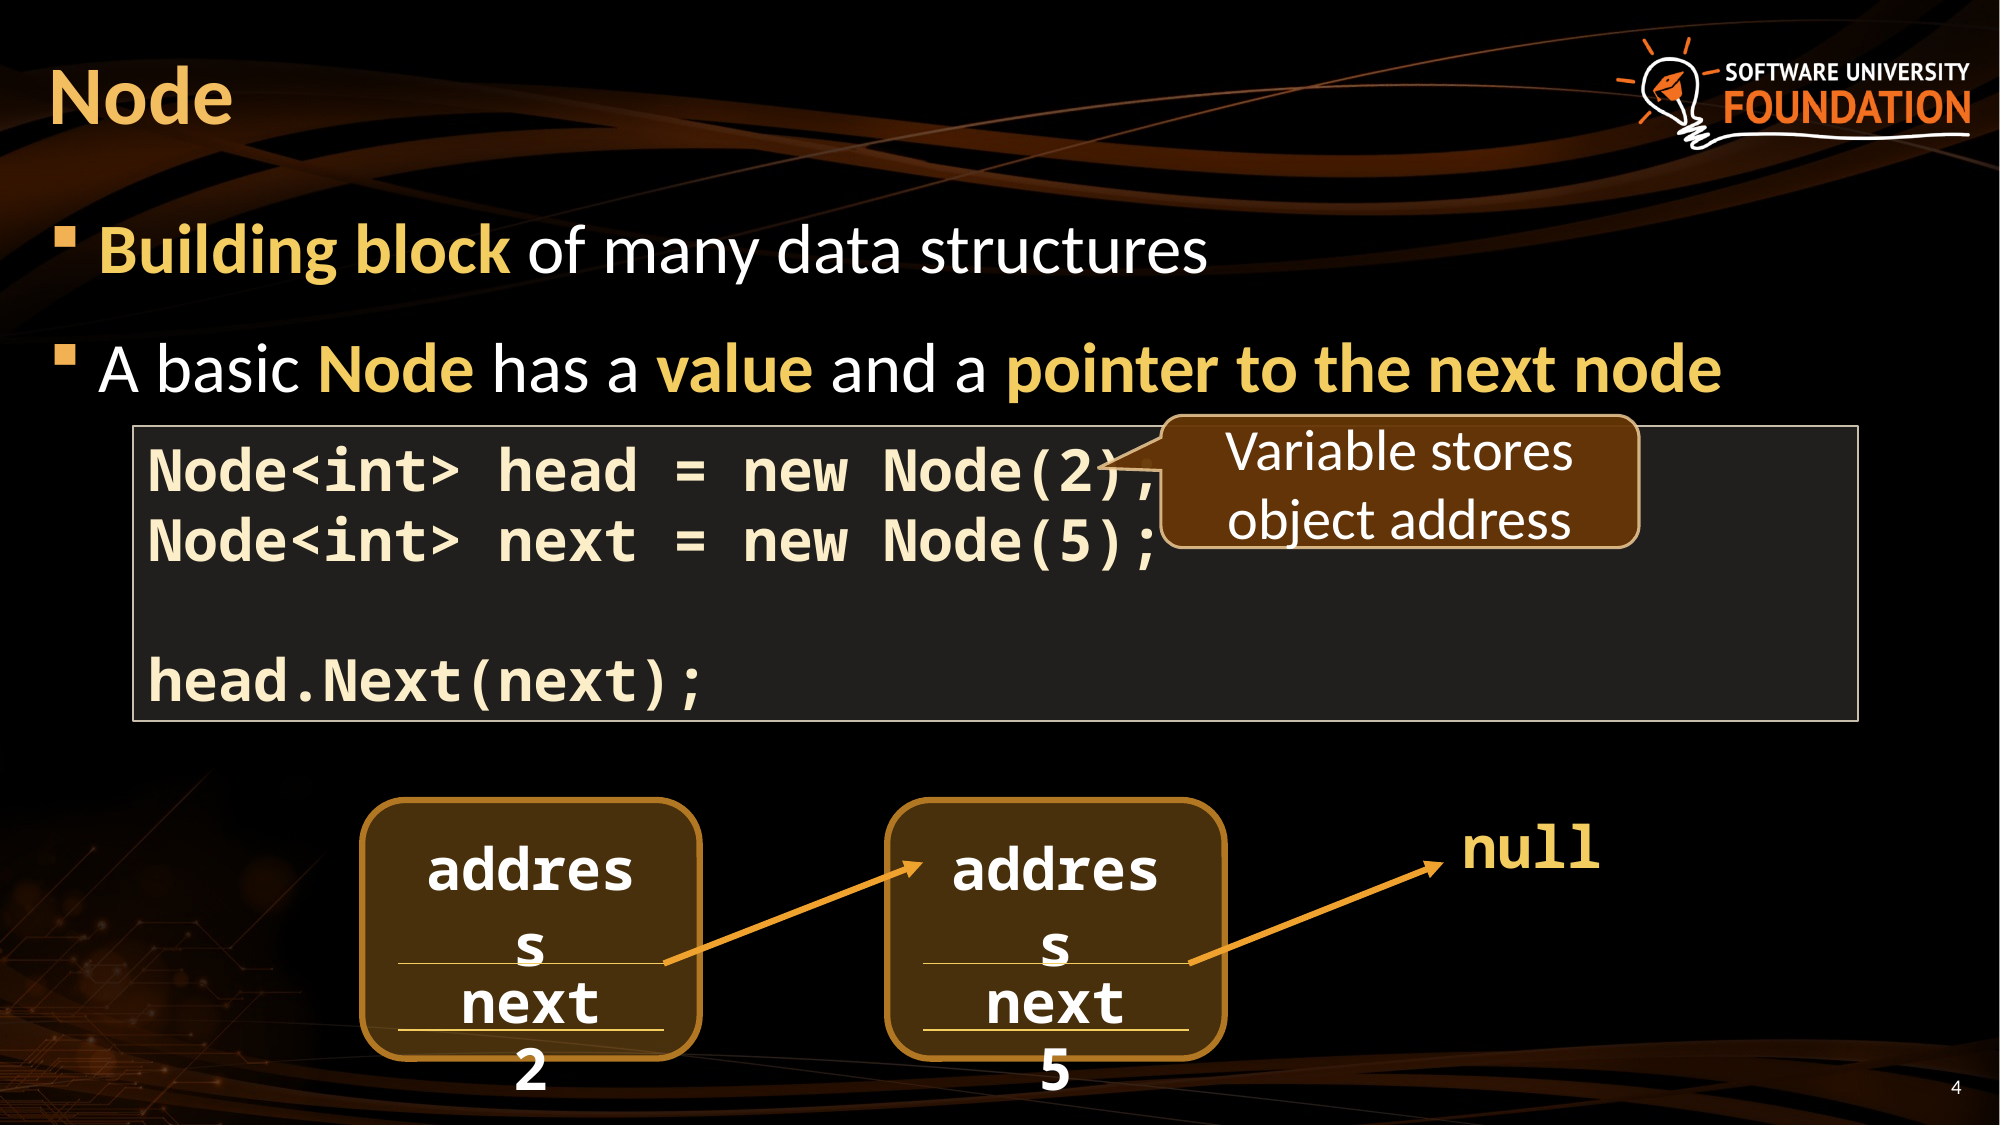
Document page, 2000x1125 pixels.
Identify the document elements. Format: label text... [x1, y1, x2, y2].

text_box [1188, 862, 1444, 931]
title Node [30, 6, 1602, 189]
slide_number 4 [1897, 1070, 1968, 1103]
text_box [663, 862, 924, 931]
text_box null [1447, 802, 1618, 888]
text_box Variable stores object address [1097, 414, 1641, 549]
picture [0, 0, 2000, 1125]
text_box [887, 799, 1225, 1059]
text_box Node<int> head = new Node(2); Node<int> next = new Node(5); head.Next(next); [133, 426, 1859, 721]
list Building block of many data structures A basic Node has a value and a pointer to the next node [31, 188, 1968, 1103]
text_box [362, 799, 700, 1059]
